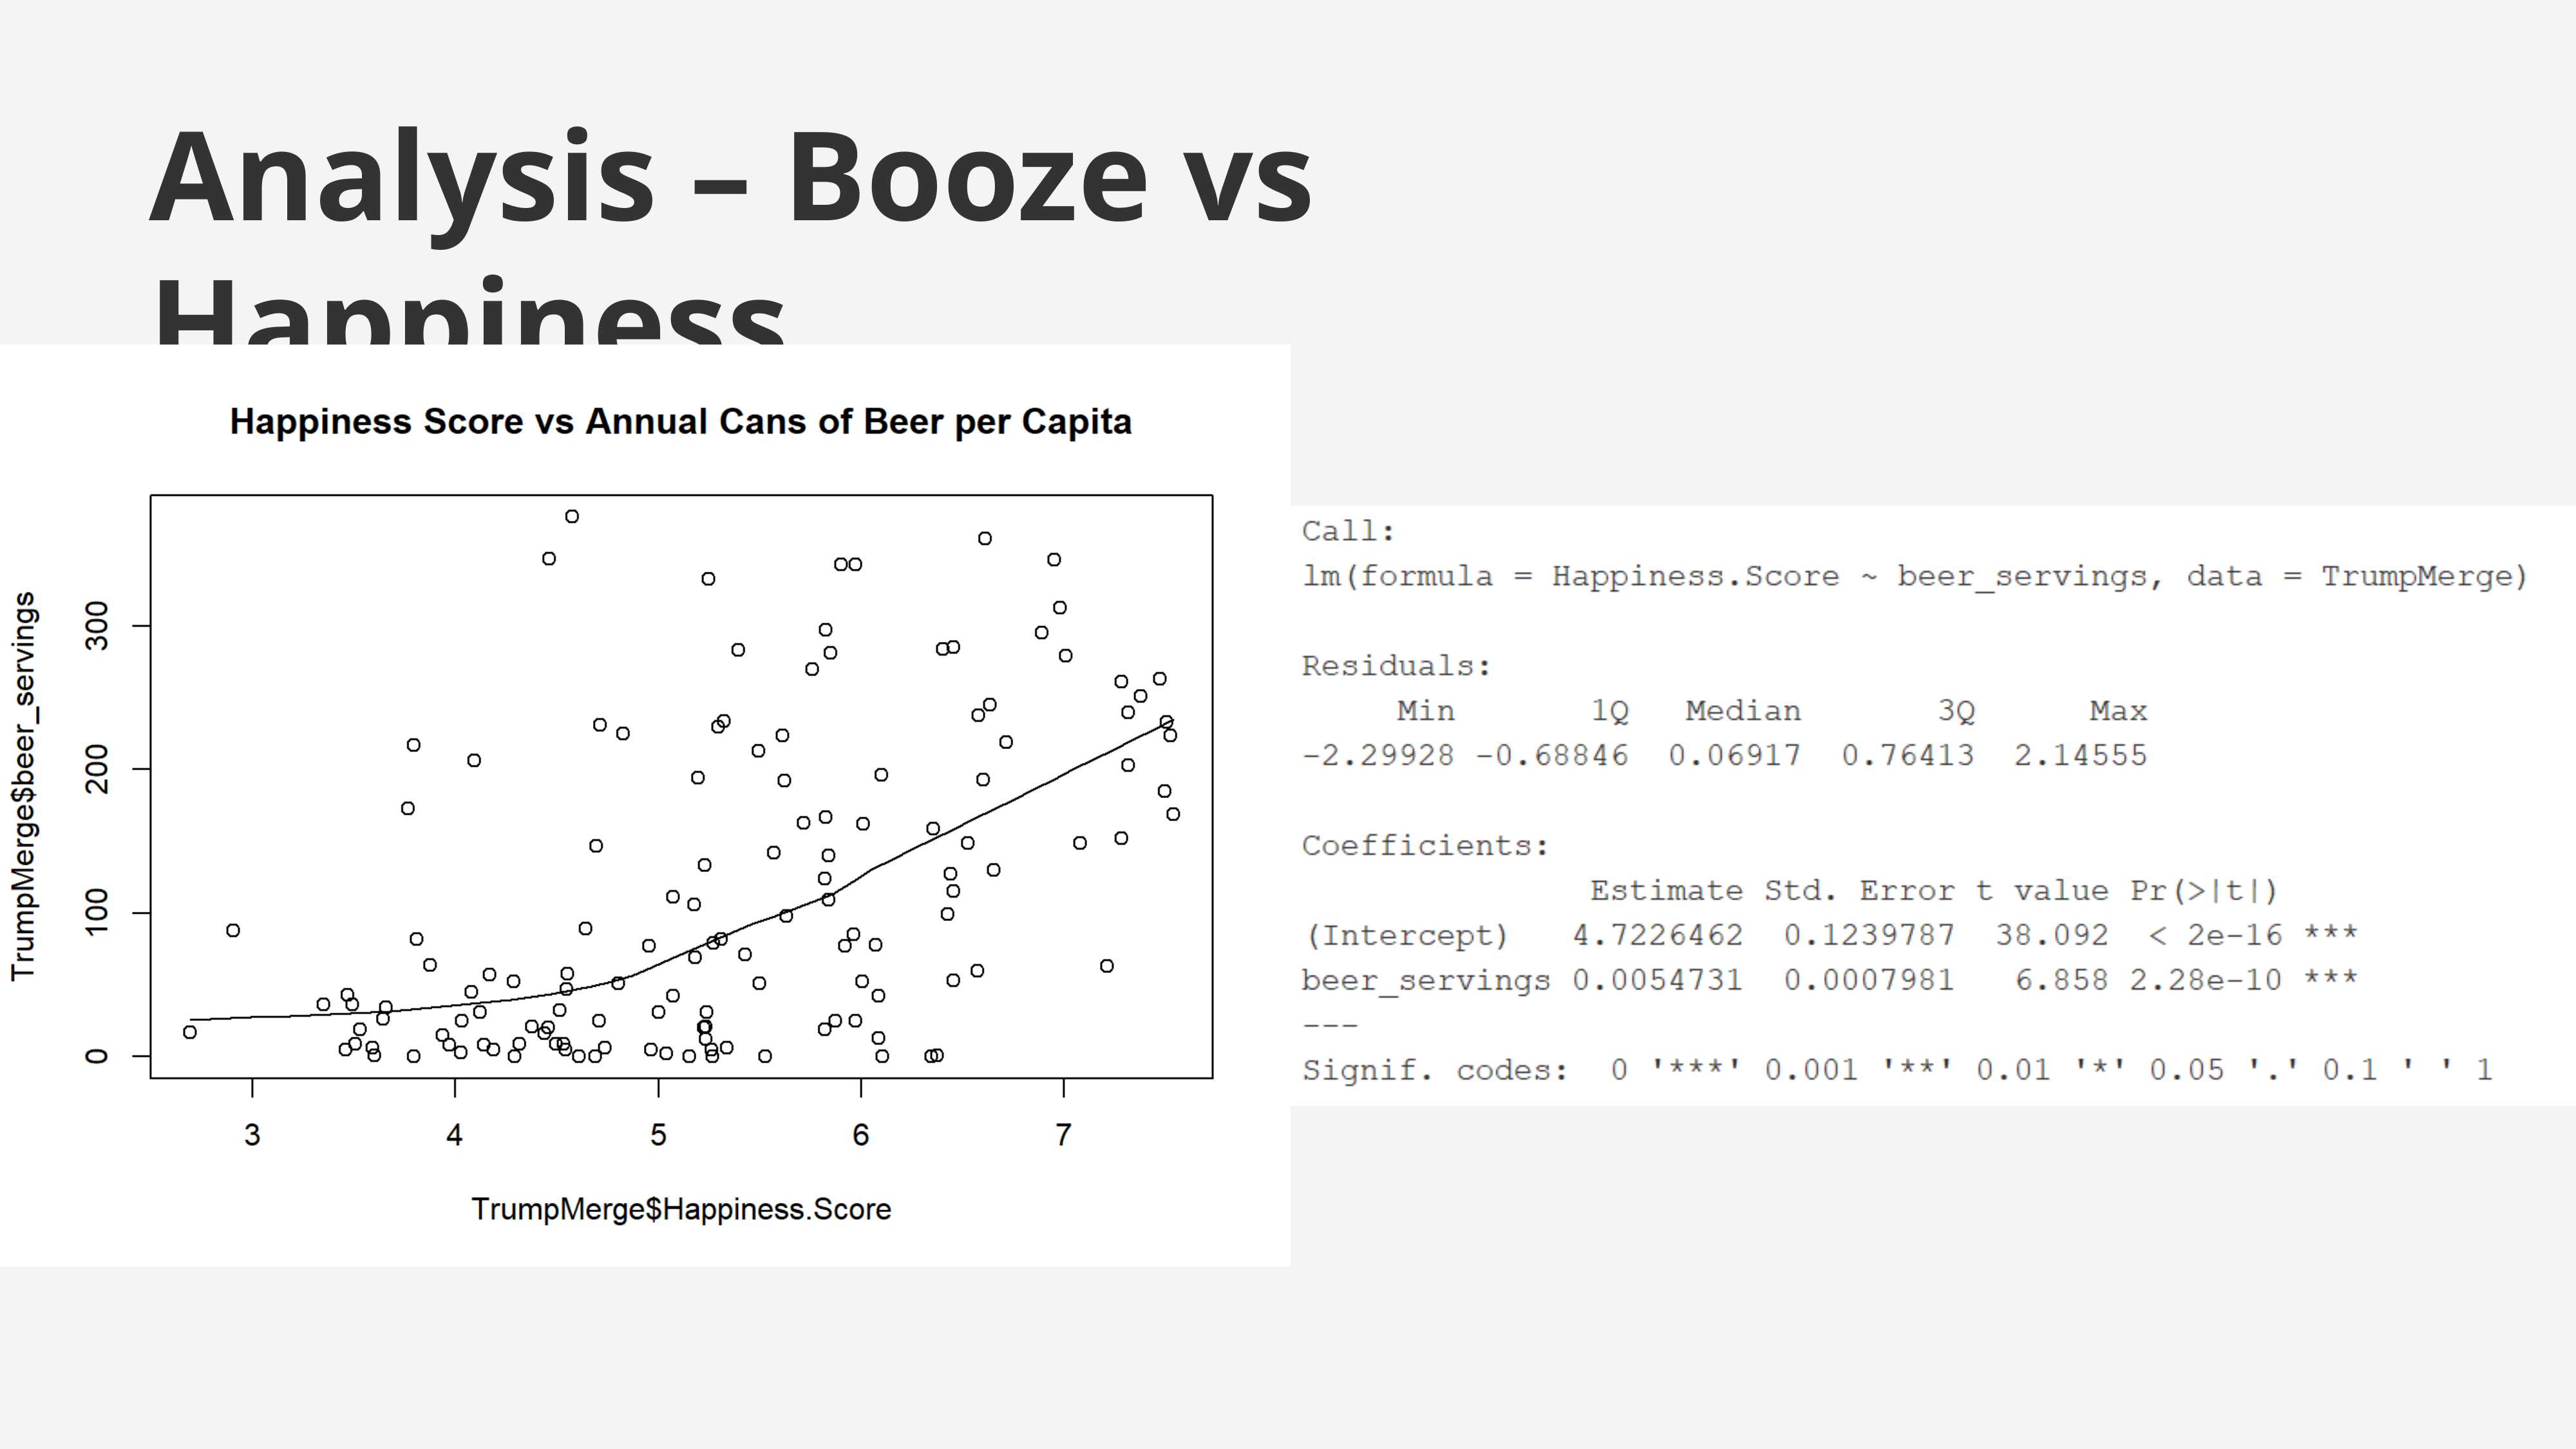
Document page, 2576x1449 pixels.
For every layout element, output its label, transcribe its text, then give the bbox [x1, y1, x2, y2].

picture [0, 345, 2576, 1267]
title Analysis – Booze vs Happiness [139, 92, 1880, 252]
